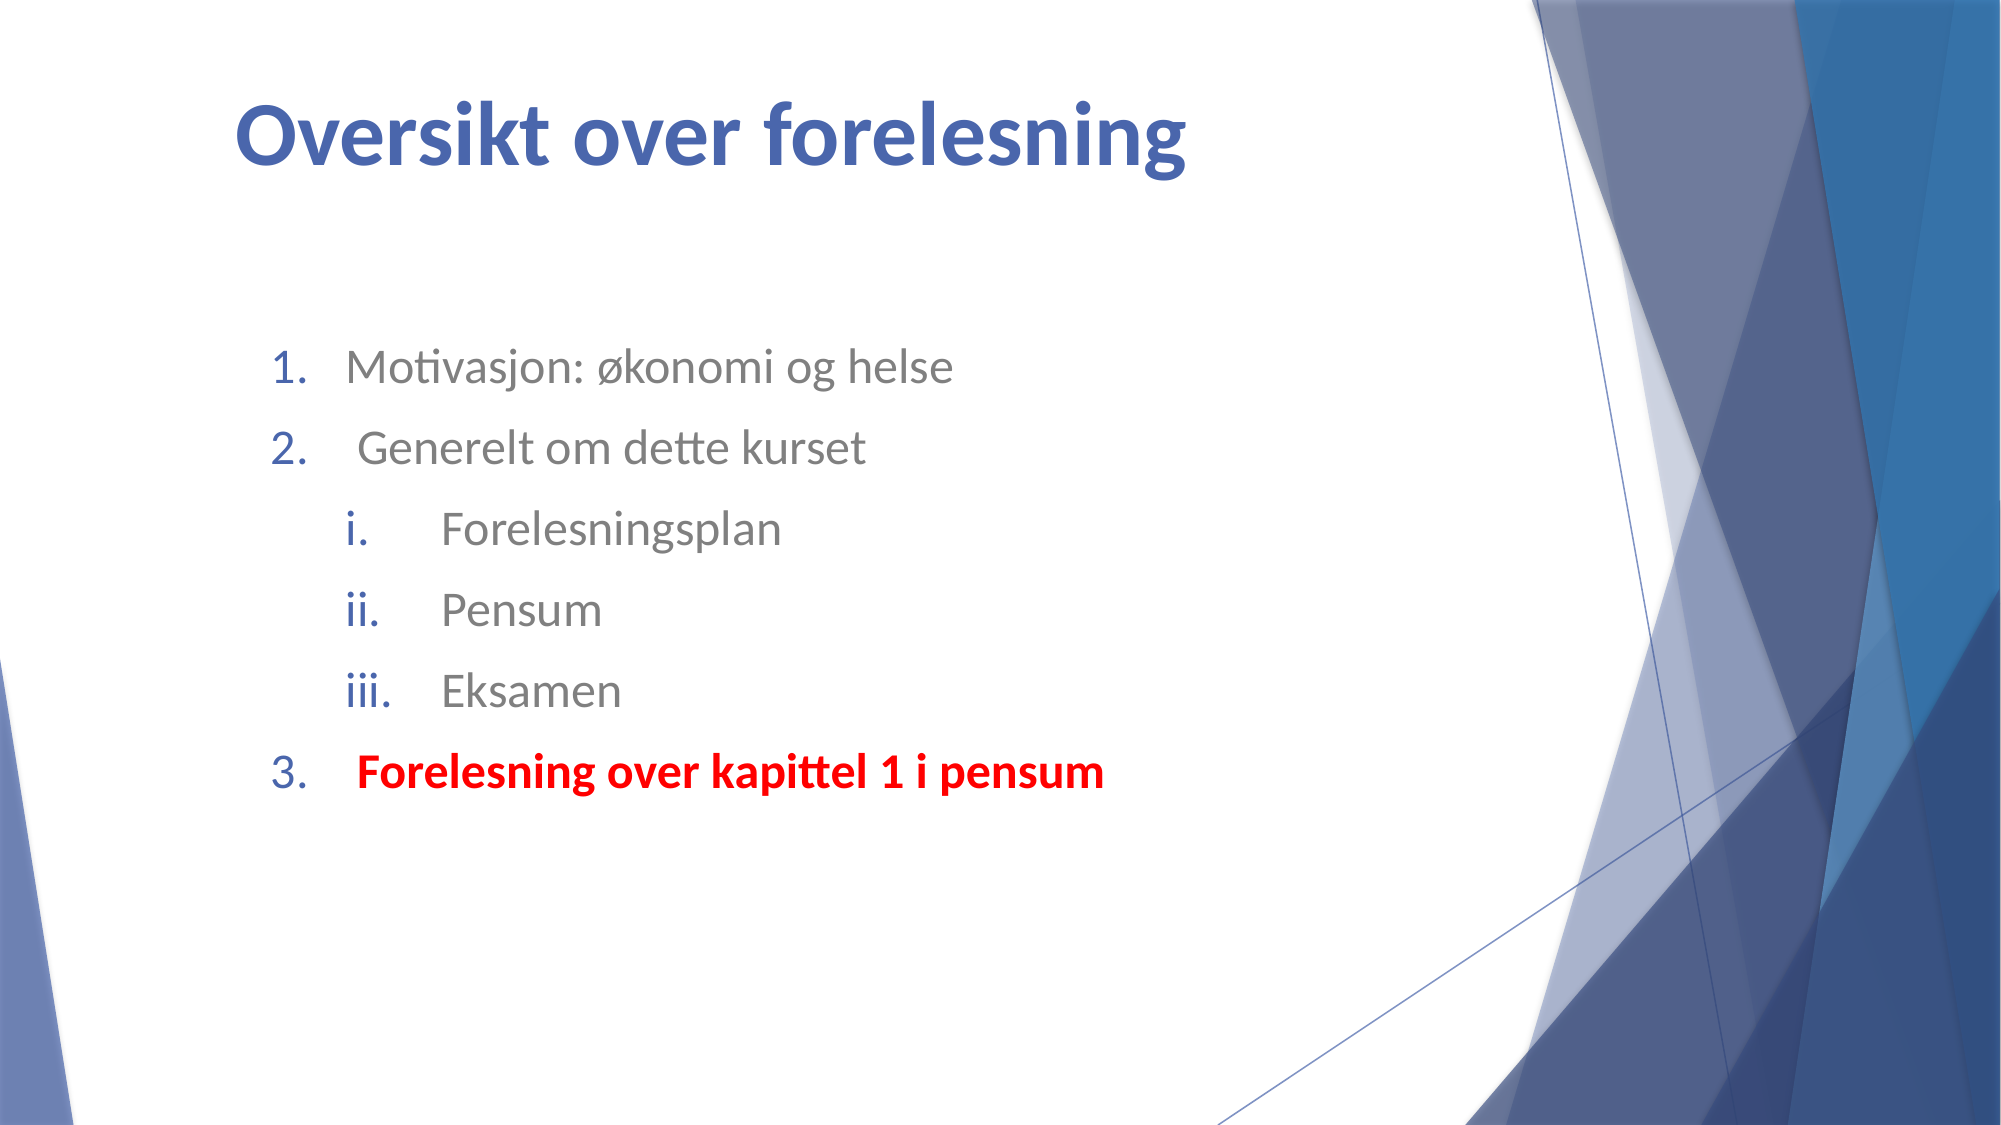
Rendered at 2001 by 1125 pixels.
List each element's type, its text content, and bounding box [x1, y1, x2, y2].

list Motivasjon: økonomi og helse Generelt om dette kurset Forelesningsplan Pensum Eksamen Forelesning over kapittel 1 i pensum [255, 326, 1494, 987]
title Oversikt over forelesning [220, 66, 1458, 305]
